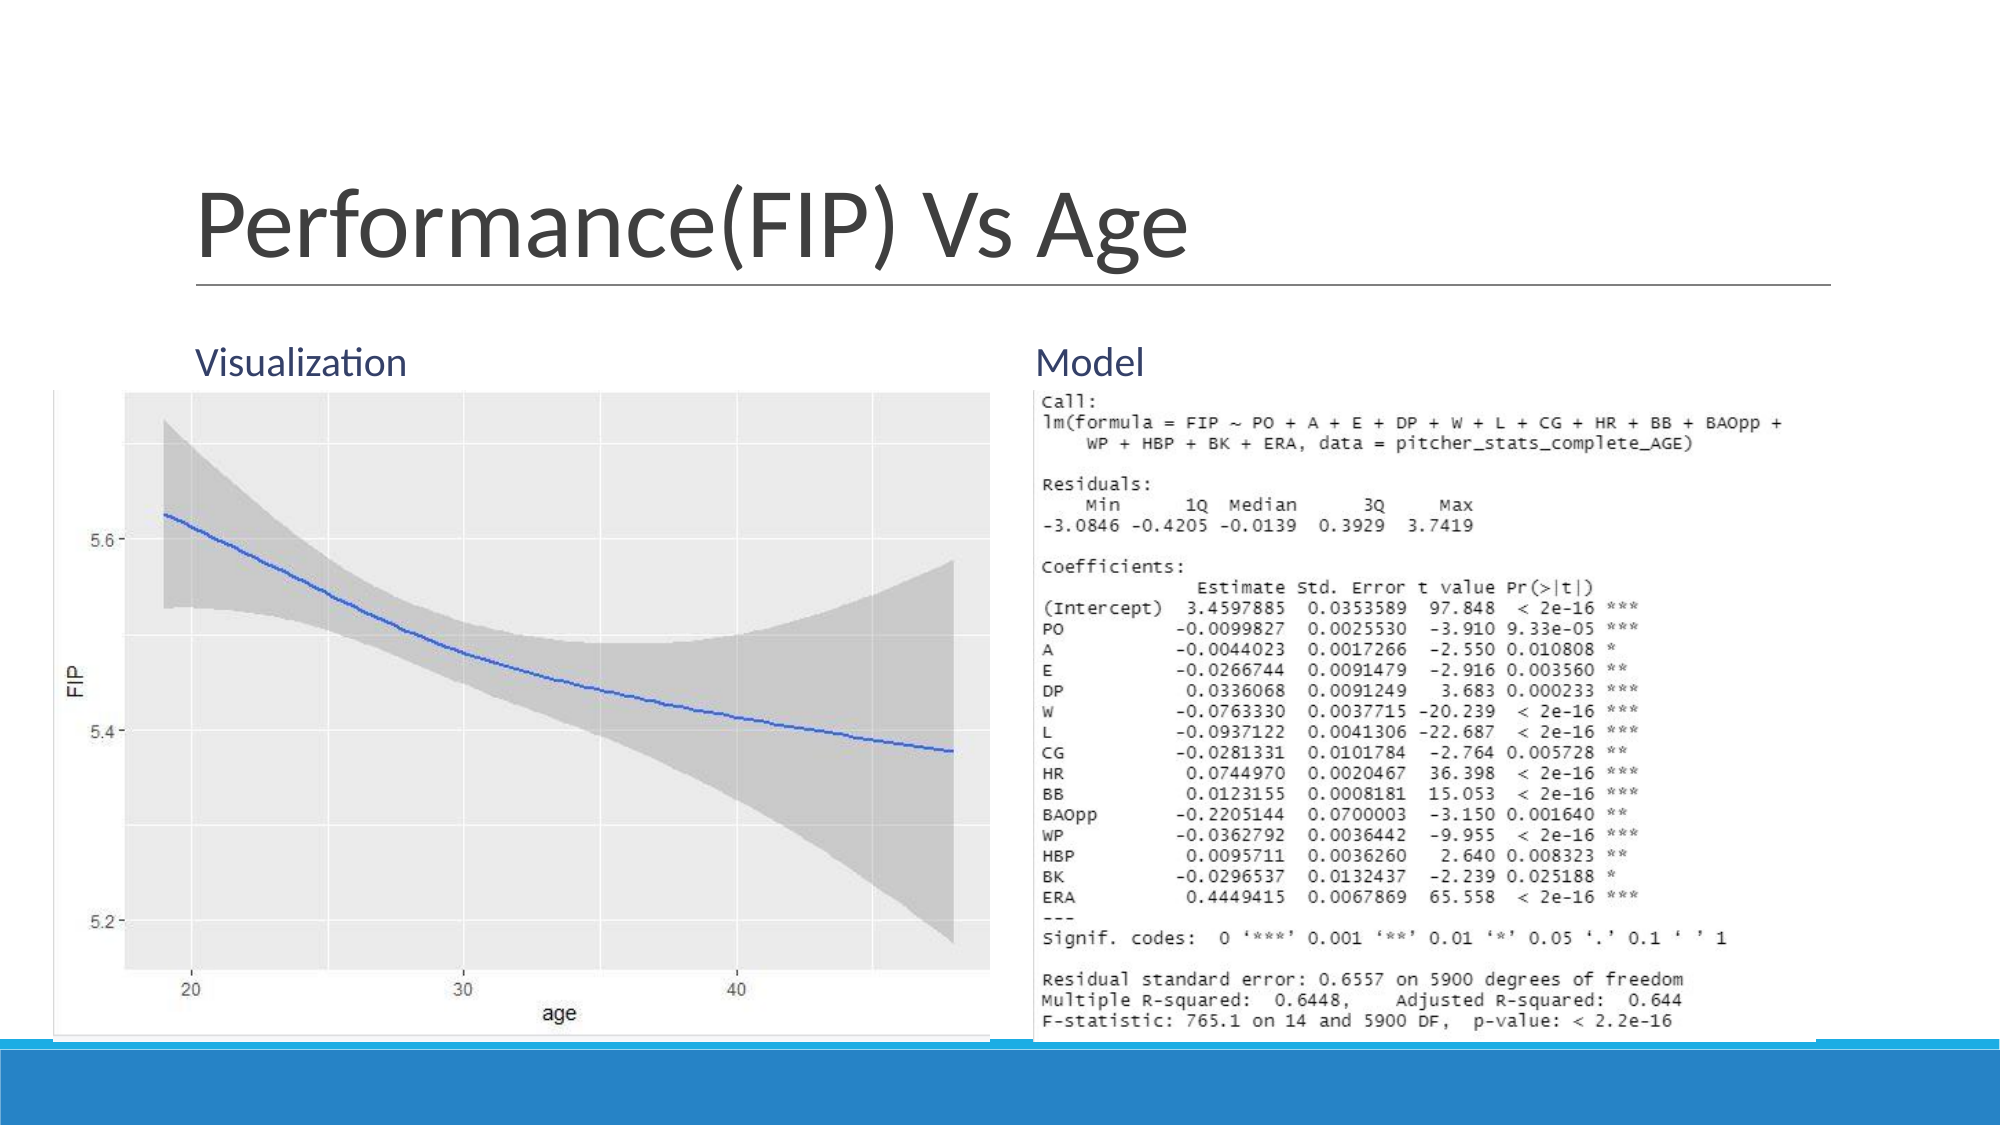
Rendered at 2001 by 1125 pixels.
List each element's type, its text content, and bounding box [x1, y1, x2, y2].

picture [1033, 390, 1817, 1042]
title Performance(FIP) Vs Age [180, 47, 1830, 285]
list Visualization [180, 302, 990, 389]
list Model [1020, 302, 1830, 424]
picture [53, 390, 991, 1042]
